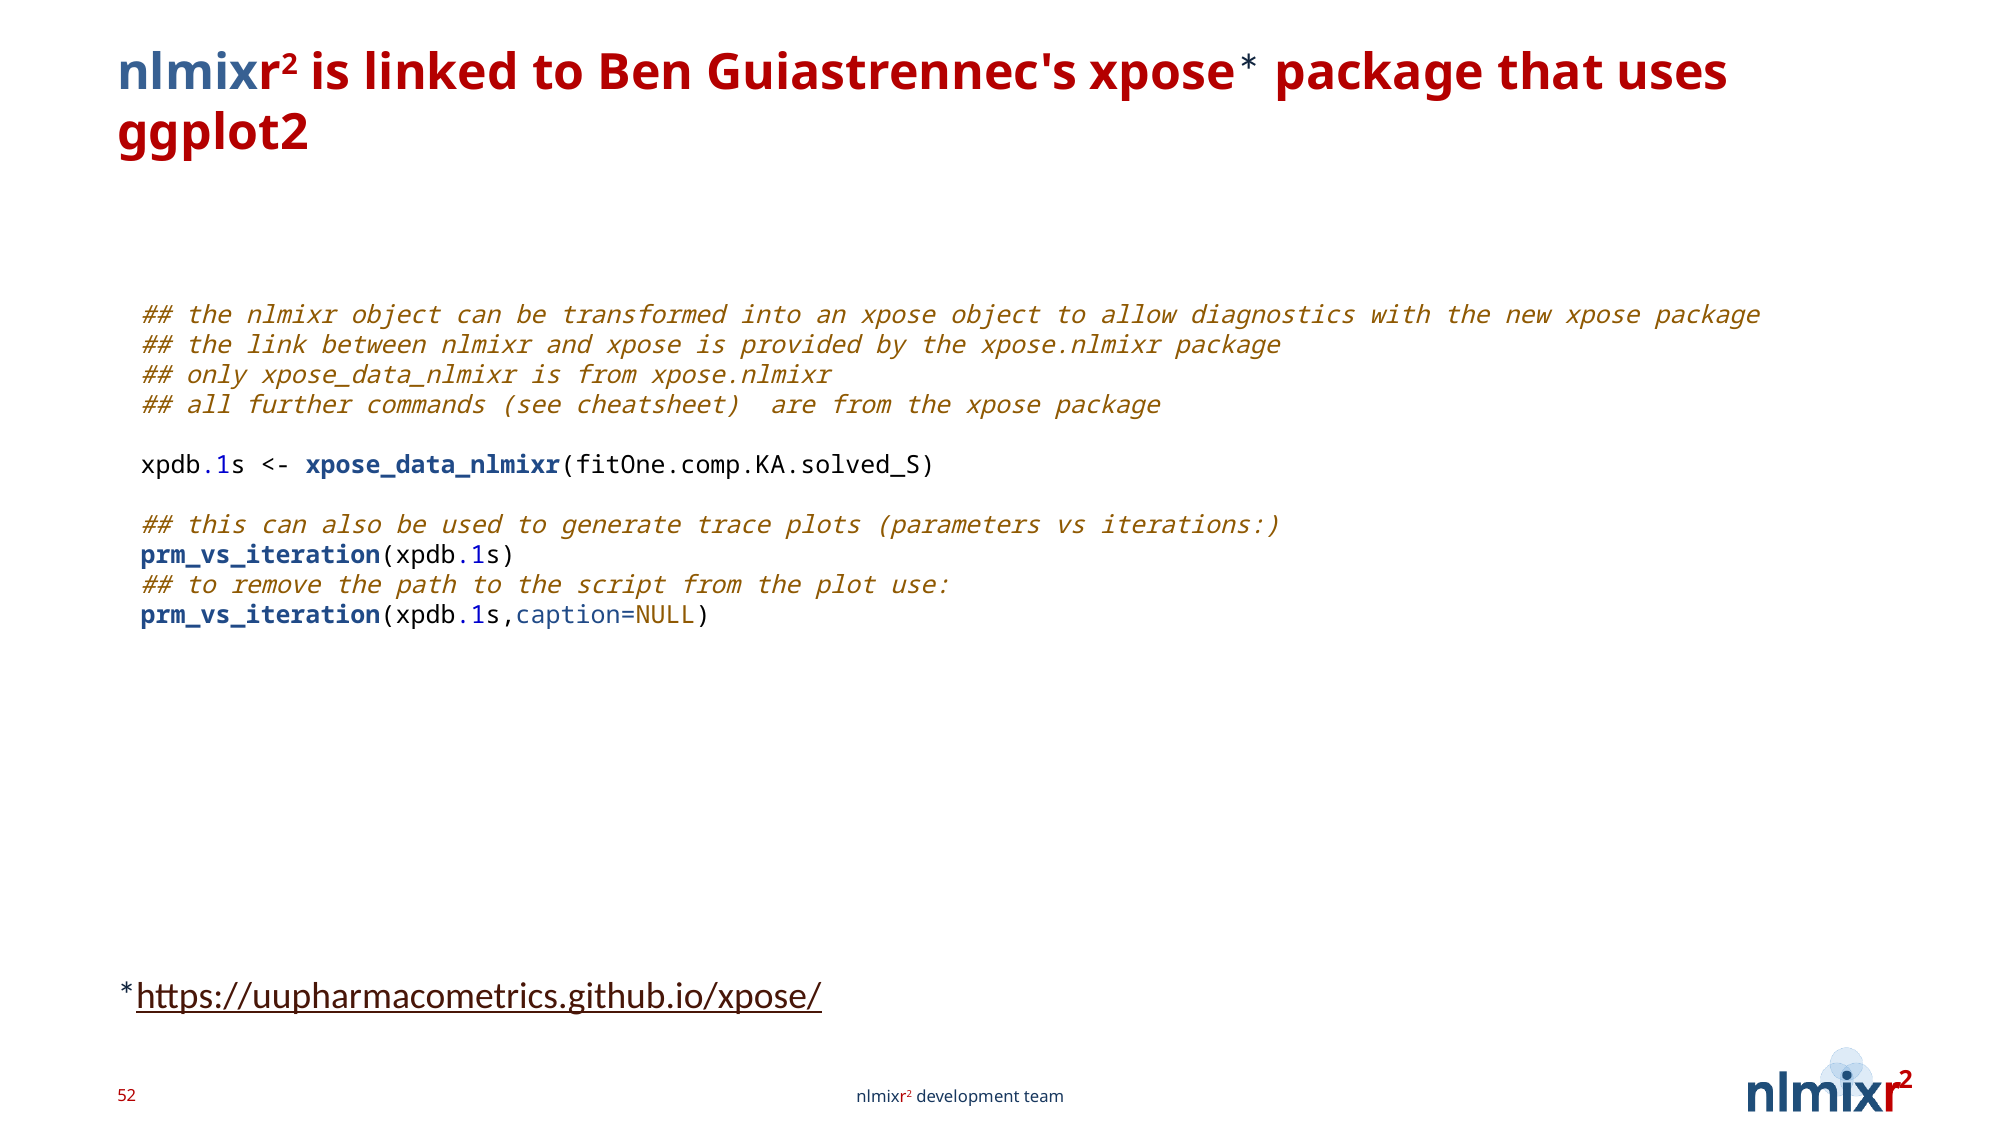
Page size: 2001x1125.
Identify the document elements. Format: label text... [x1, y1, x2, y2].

picture [1738, 1036, 1910, 1123]
list *https://uupharmacometrics.github.io/xpose/ [102, 196, 1898, 1047]
text_box ## the nlmixr object can be transformed into an xpose object to allow diagnostics with the new xpose package ## the link between nlmixr and xpose is provided by the xpose.nlmixr package ## only xpose_data_nlmixr is from xpose.nlmixr ## all further commands (see cheatsheet) are from the xpose package xpdb.1s <- xpose_data_nlmixr(fitOne.comp.KA.solved_S) ## this can also be used to generate trace plots (parameters vs iterations:) prm_vs_iteration(xpdb.1s) ## to remove the path to the script from the plot use: prm_vs_iteration(xpdb.1s,caption=NULL) [125, 231, 1957, 696]
slide_number 52 [102, 1076, 276, 1115]
title nlmixr2 is linked to Ben Guiastrennec's xpose* package that uses ggplot2 [102, 18, 1922, 181]
footer nlmixr2 development team [354, 1076, 1567, 1115]
